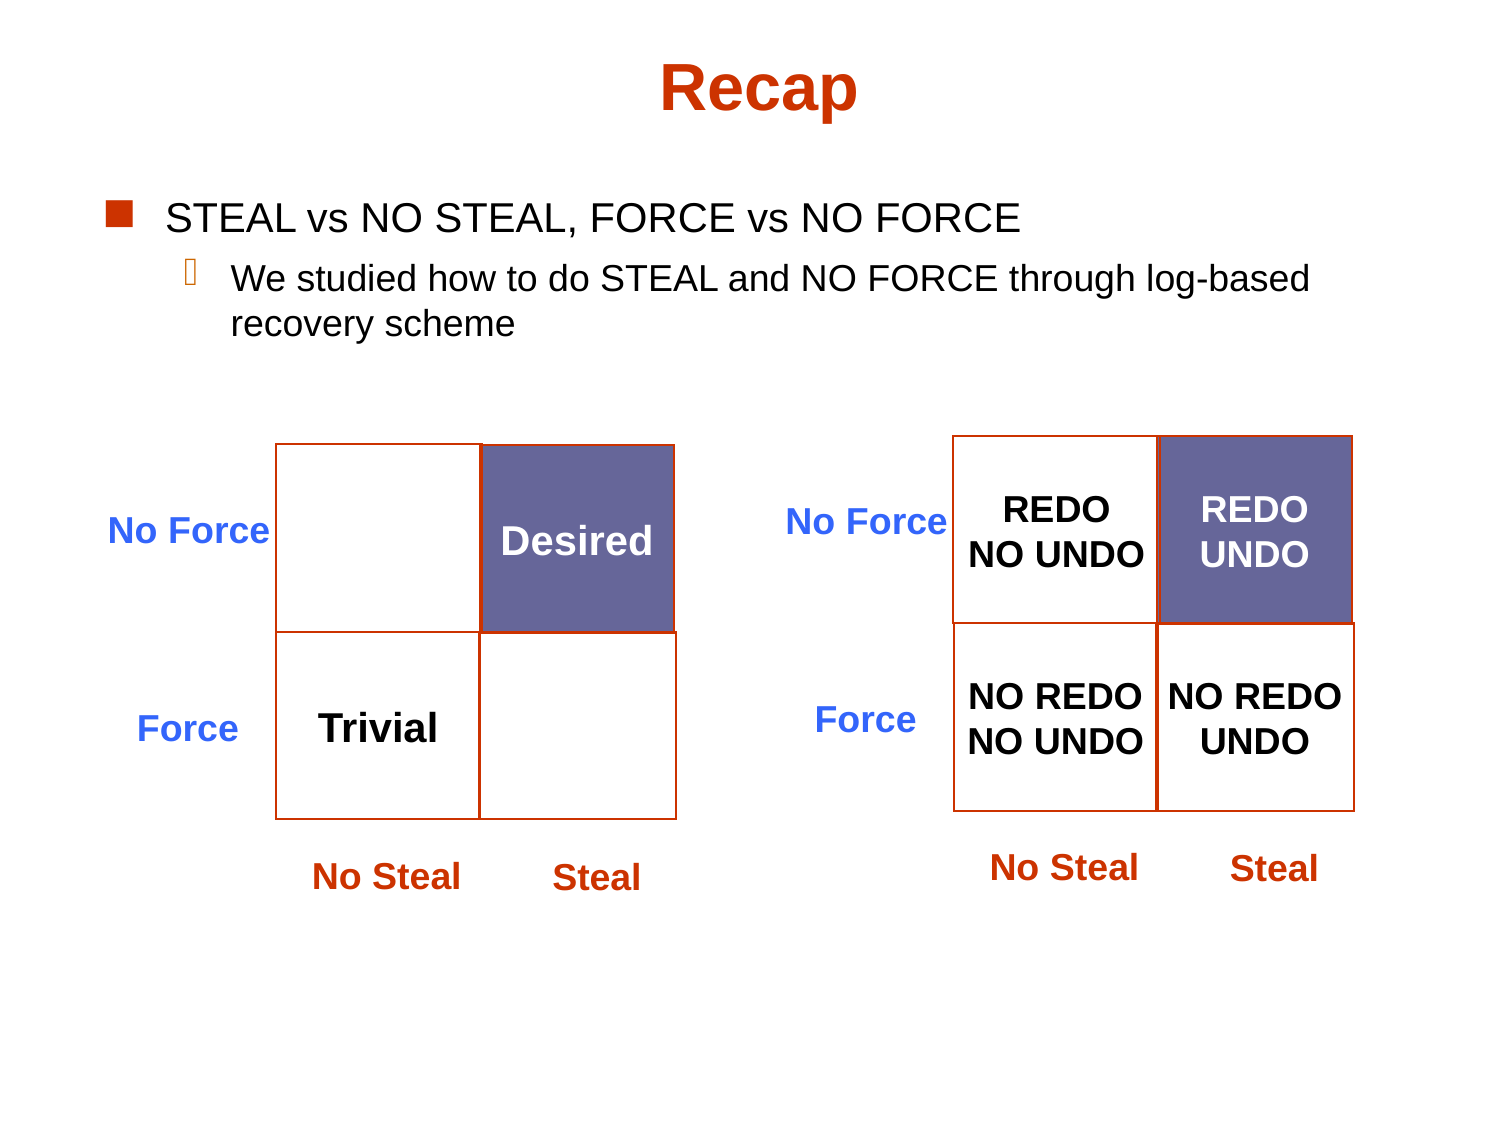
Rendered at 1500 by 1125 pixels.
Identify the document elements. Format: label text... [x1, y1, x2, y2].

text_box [770, 435, 1354, 897]
list STEAL vs NO STEAL, FORCE vs NO FORCE We studied how to do STEAL and NO FORCE through log-based recovery scheme [93, 182, 1382, 984]
title Recap [97, 30, 1423, 132]
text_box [92, 444, 677, 906]
